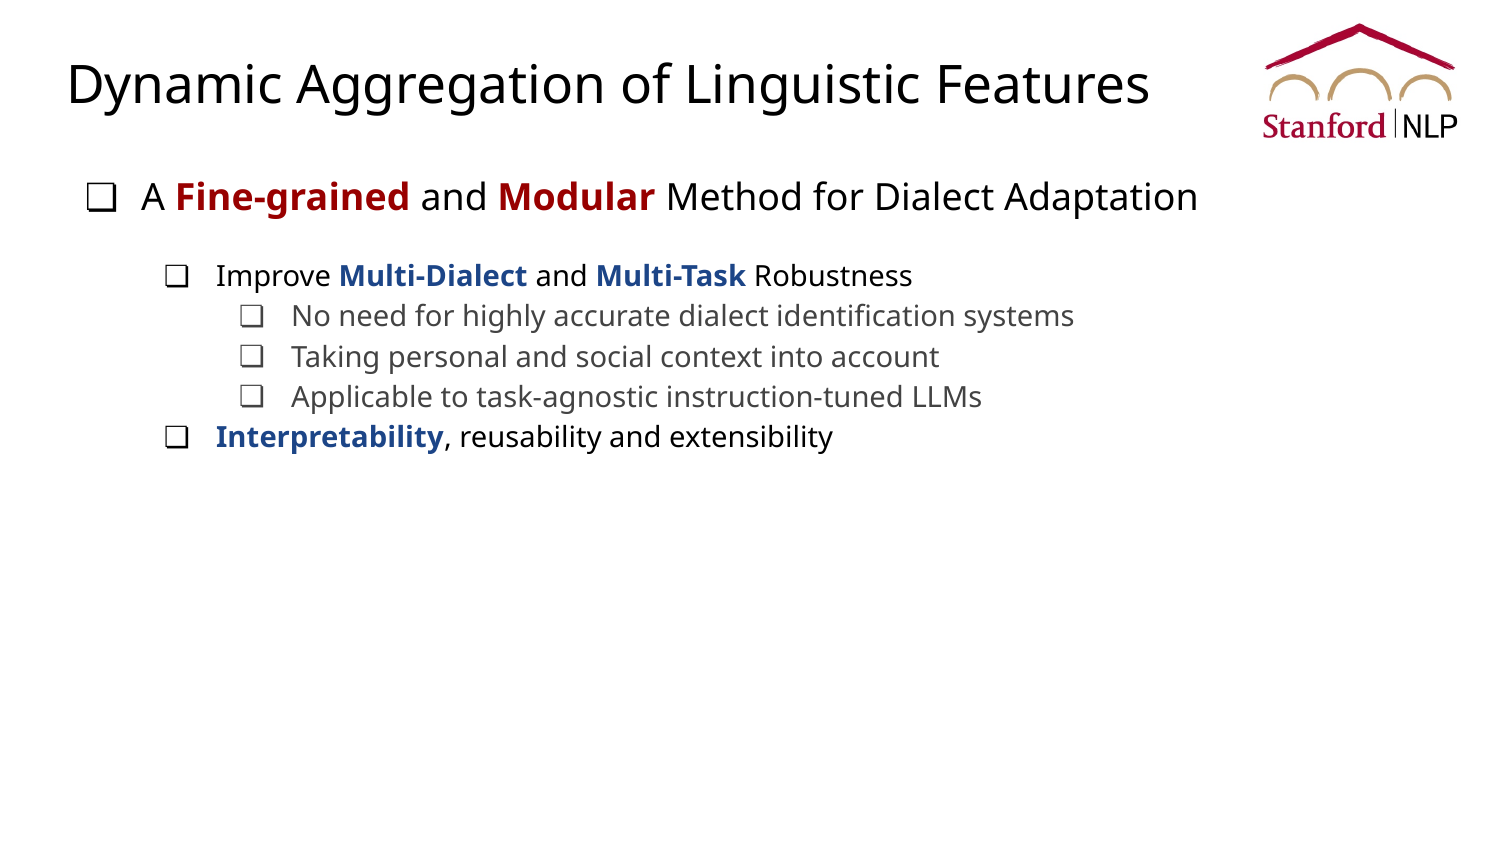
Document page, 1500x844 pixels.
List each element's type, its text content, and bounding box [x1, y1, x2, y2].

picture [1255, 15, 1466, 147]
title Dynamic Aggregation of Linguistic Features [51, 35, 1250, 130]
list A Fine-grained and Modular Method for Dialect Adaptation Improve Multi-Dialect and Multi-Task Robustness No need for highly accurate dialect identification systems Taking personal and social context into account Applicable to task-agnostic instruction-tuned LLMs Interpretability, reusability and extensibility [51, 151, 1449, 712]
